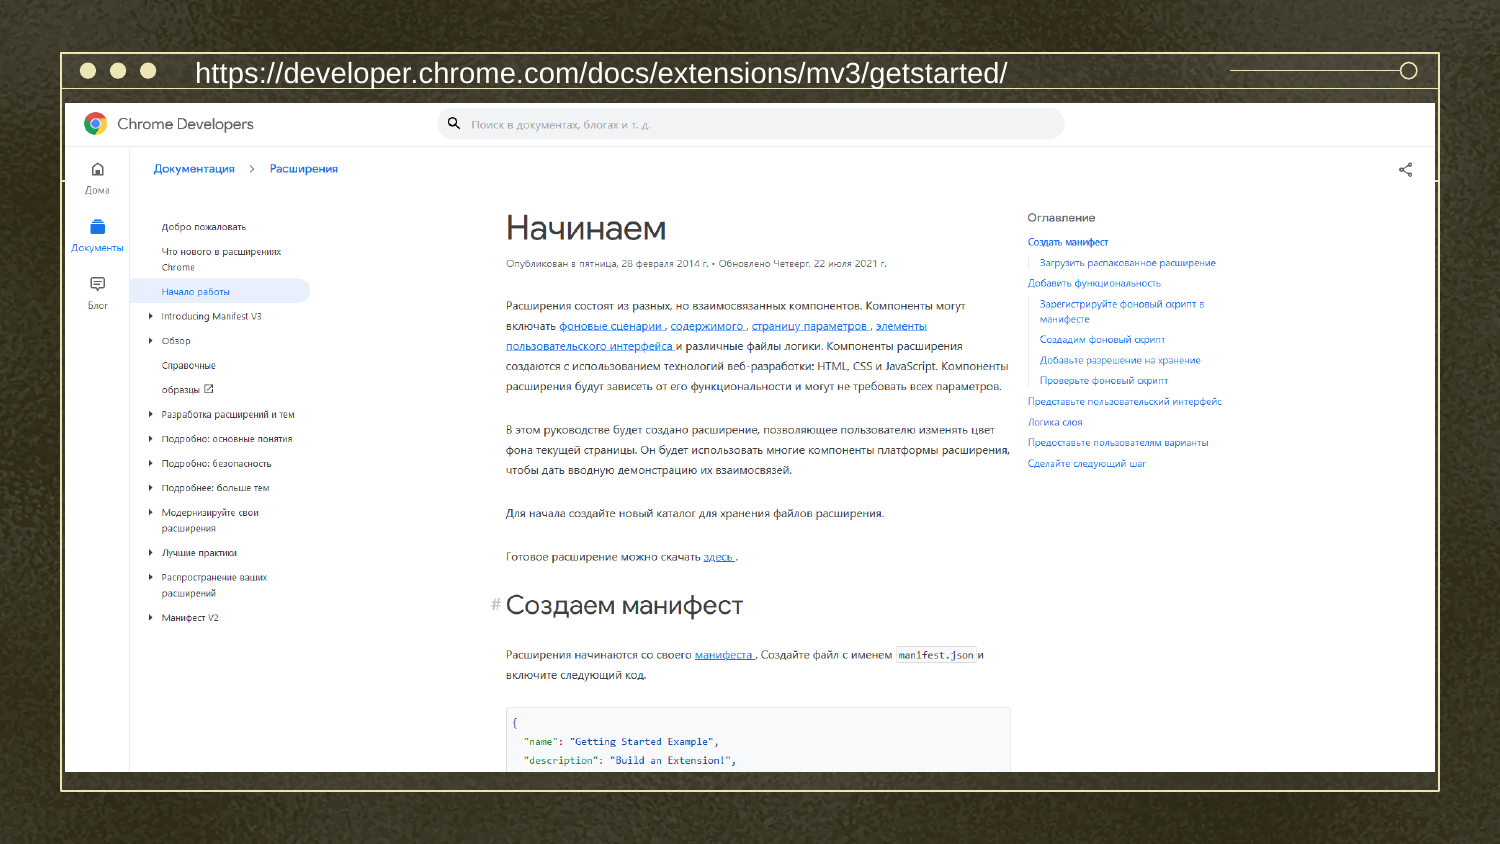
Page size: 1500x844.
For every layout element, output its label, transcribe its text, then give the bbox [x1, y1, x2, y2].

text_box https://developer.chrome.com/docs/extensions/mv3/getstarted/ [180, 47, 1025, 97]
picture [64, 103, 1435, 772]
